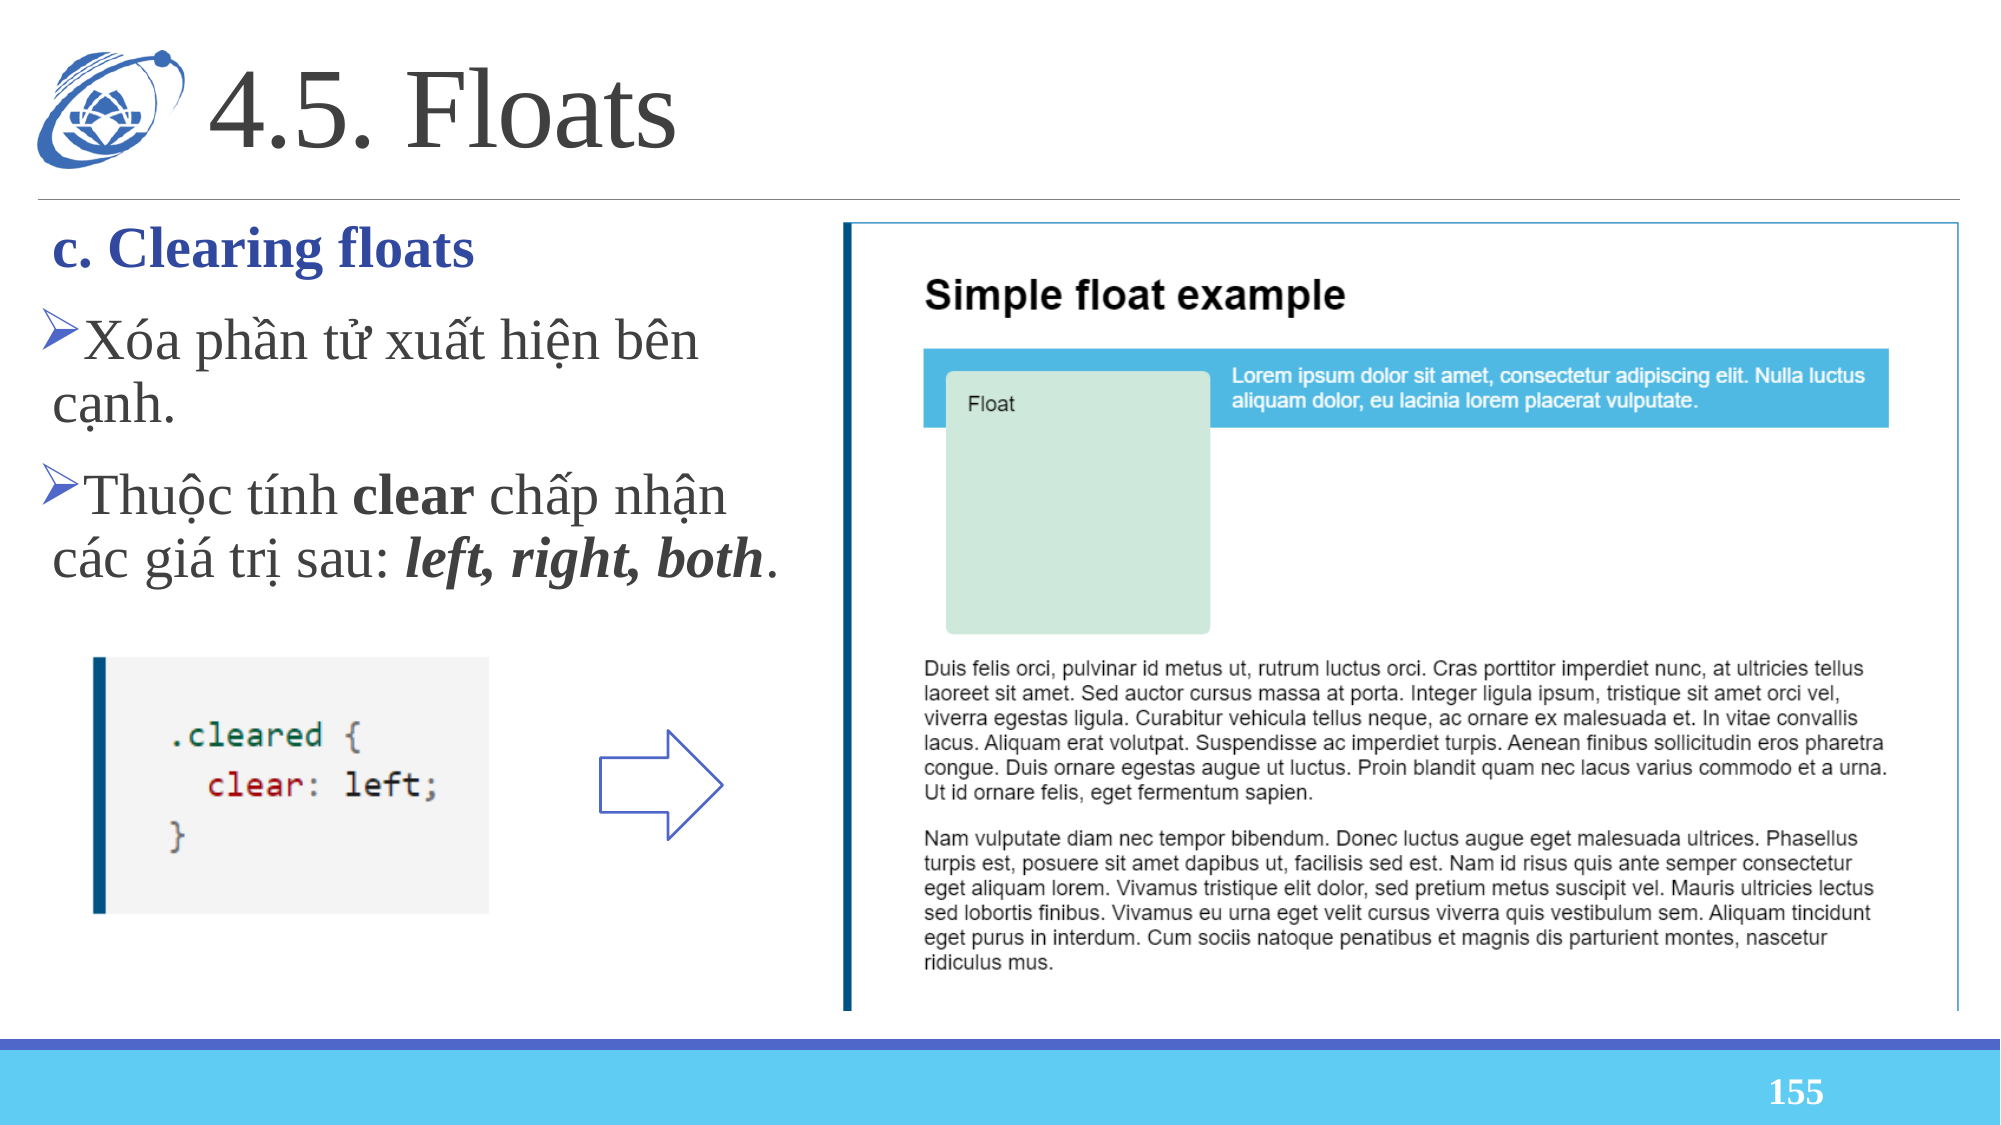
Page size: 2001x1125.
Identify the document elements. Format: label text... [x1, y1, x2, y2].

list c. Clearing floats Xóa phần tử xuất hiện bên cạnh. Thuộc tính clear chấp nhận các giá trị sau: left, right, both. [37, 209, 799, 1011]
picture [37, 34, 185, 183]
text_box [599, 729, 724, 841]
slide_number 155 [1624, 1059, 1840, 1120]
picture [90, 653, 489, 917]
picture [840, 220, 1961, 1011]
title 4.5. Floats [193, 47, 1961, 192]
